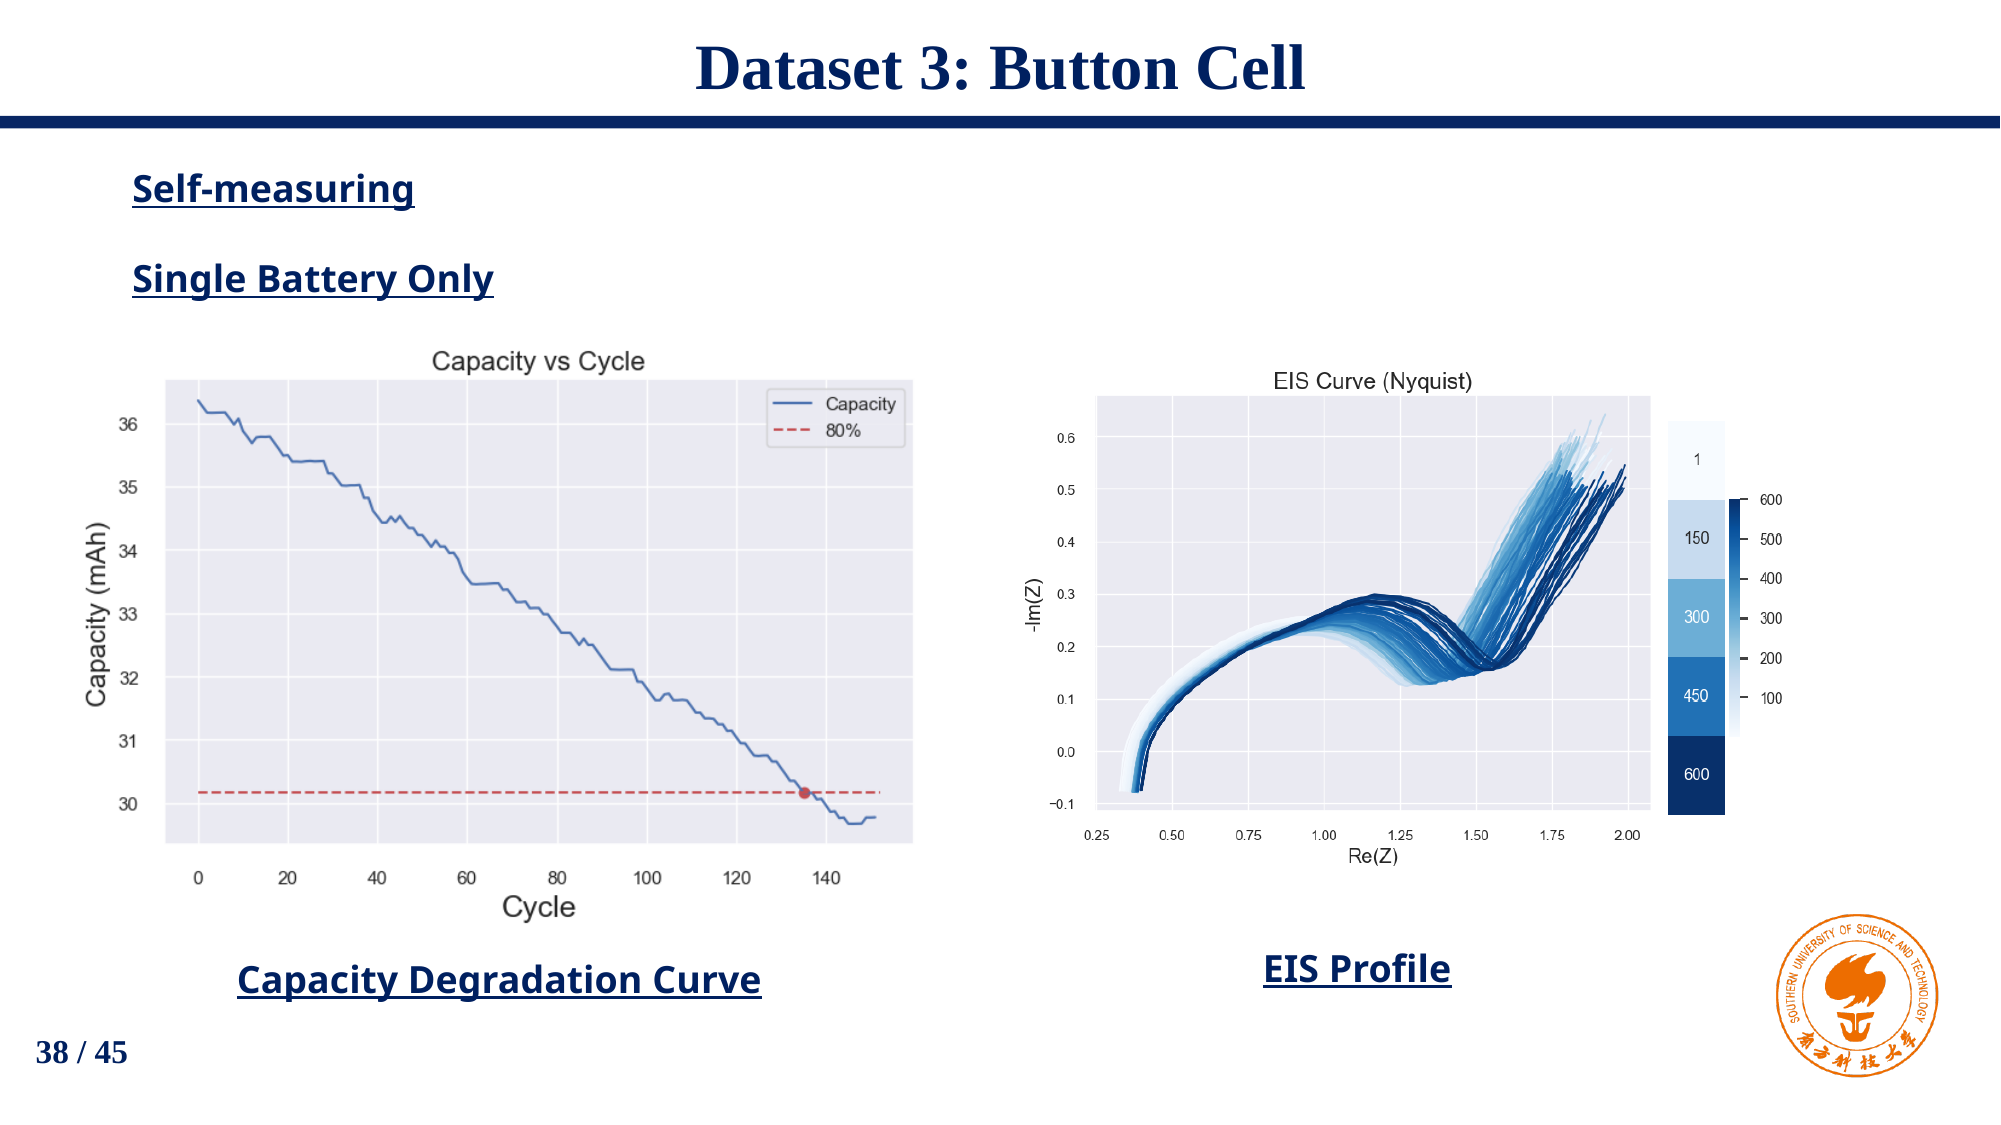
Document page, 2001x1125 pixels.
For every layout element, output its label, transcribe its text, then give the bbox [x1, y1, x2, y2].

picture [1016, 363, 1792, 874]
picture [75, 339, 925, 934]
picture [1773, 911, 1943, 1079]
text_box Capacity Degradation Curve [173, 948, 826, 1009]
text_box EIS Profile [1031, 937, 1684, 997]
text_box Self-measuring Single Battery Only [117, 157, 709, 308]
text_box 38 / 45 [0, 1023, 167, 1078]
text_box [0, 115, 2000, 129]
title Dataset 3: Button Cell [2, 20, 2000, 115]
